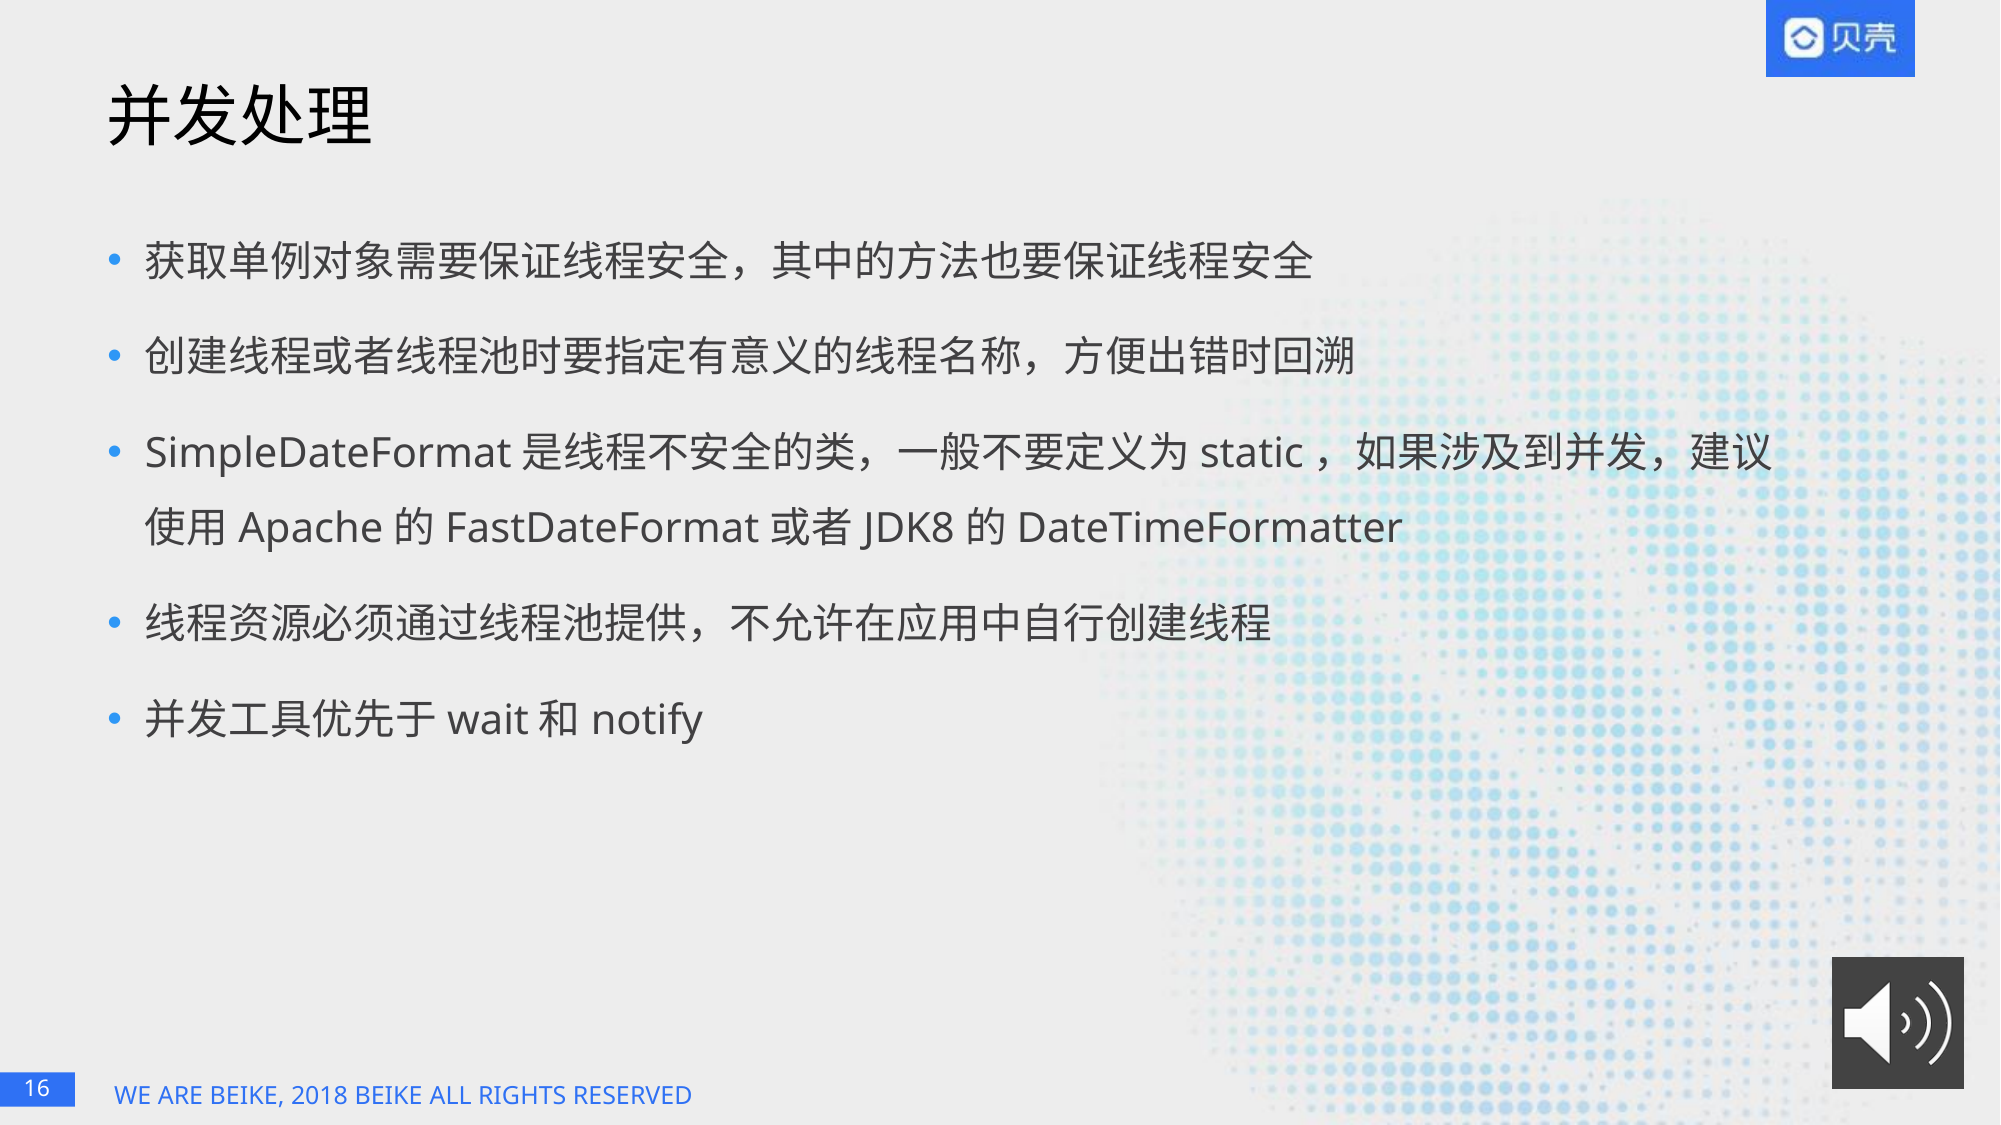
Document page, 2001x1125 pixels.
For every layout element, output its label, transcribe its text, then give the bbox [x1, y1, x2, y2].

list 获取单例对象需要保证线程安全，其中的方法也要保证线程安全 创建线程或者线程池时要指定有意义的线程名称，方便出错时回溯 SimpleDateFormat是线程不安全的类，一般不要定义为static，如果涉及到并发，建议使用Apache的FastDateFormat或者JDK8的DateTimeFormatter 线程资源必须通过线程池提供，不允许在应用中自行创建线程 并发工具优先于wait和notify [92, 202, 1818, 990]
picture [0, 0, 2000, 1125]
title 并发处理 [91, 59, 1816, 167]
